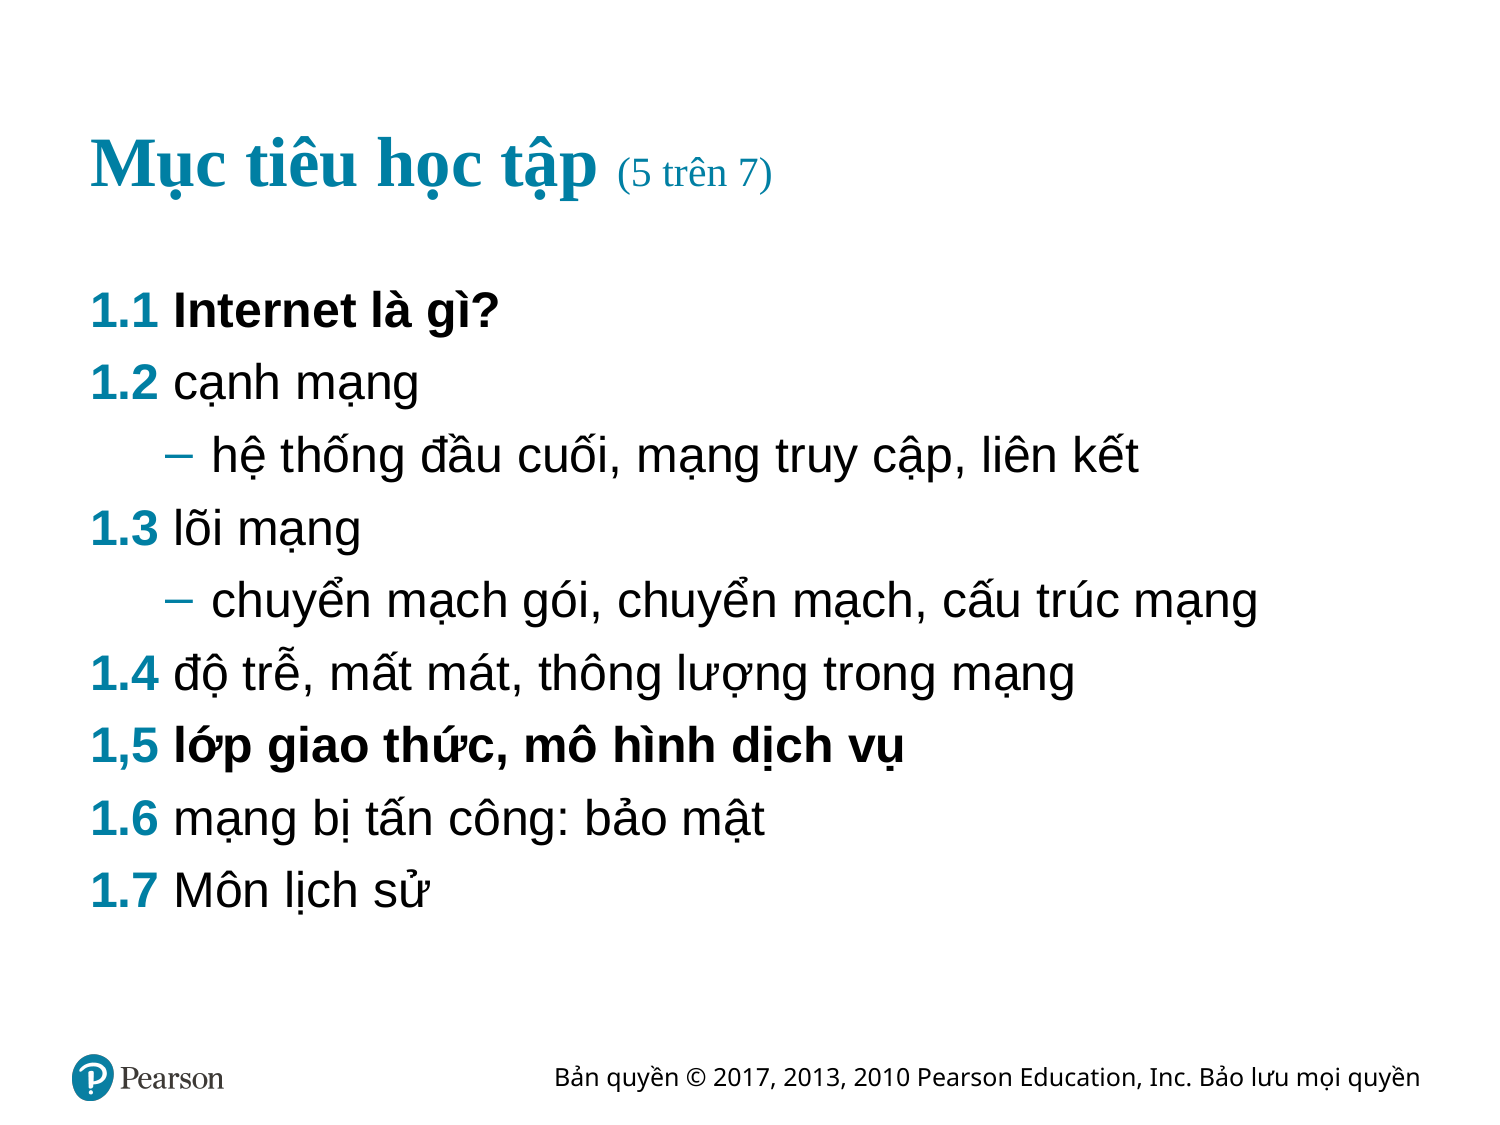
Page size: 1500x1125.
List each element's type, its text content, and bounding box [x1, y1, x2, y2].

picture [80, 1063, 106, 1088]
picture [98, 1054, 224, 1101]
picture [72, 1087, 83, 1101]
list 1.1 Internet là gì? 1.2 cạnh mạng hệ thống đầu cuối, mạng truy cập, liên kết 1.3 lõi mạng chuyển mạch gói, chuyển mạch, cấu trúc mạng 1.4 độ trễ, mất mát, thông lượng trong mạng 1,5 lớp giao thức, mô hình dịch vụ 1.6 mạng bị tấn công: bảo mật 1.7 Môn lịch sử [75, 262, 1425, 1005]
title Mục tiêu học tập (5 trên 7) [75, 35, 1425, 216]
picture [72, 1054, 88, 1070]
